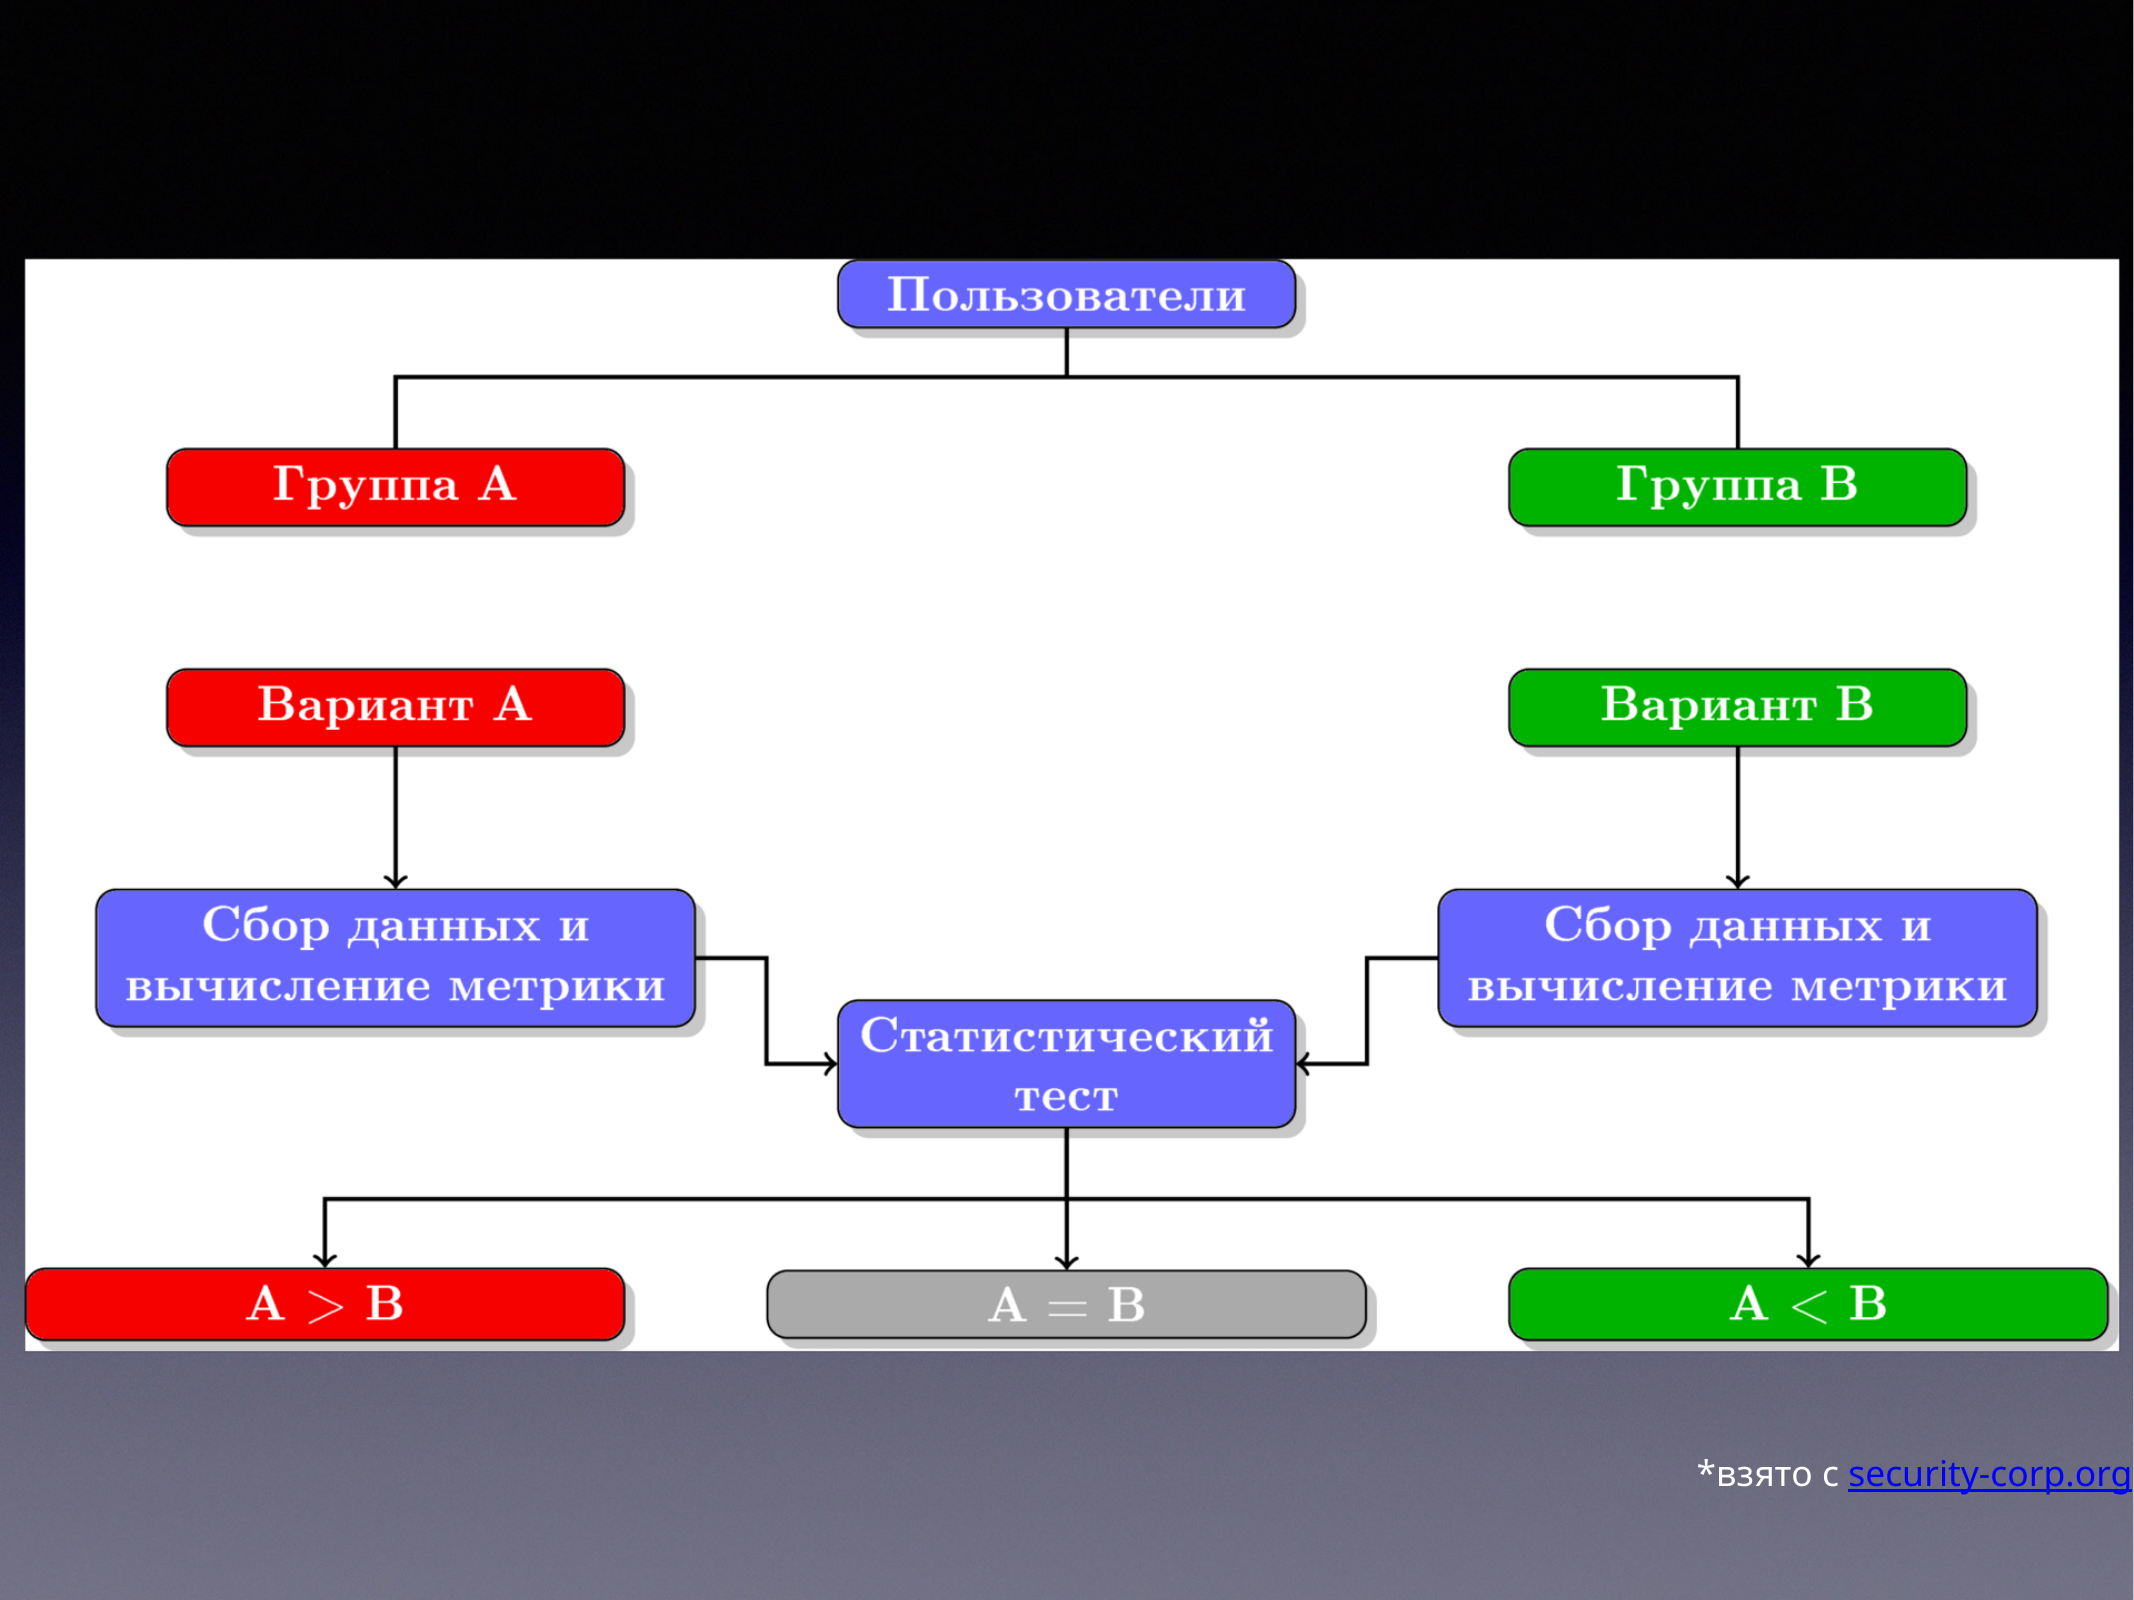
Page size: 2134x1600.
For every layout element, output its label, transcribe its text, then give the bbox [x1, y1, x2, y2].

picture [0, 0, 2134, 1600]
text_box *взято с security-corp.org [1688, 1442, 2134, 1508]
